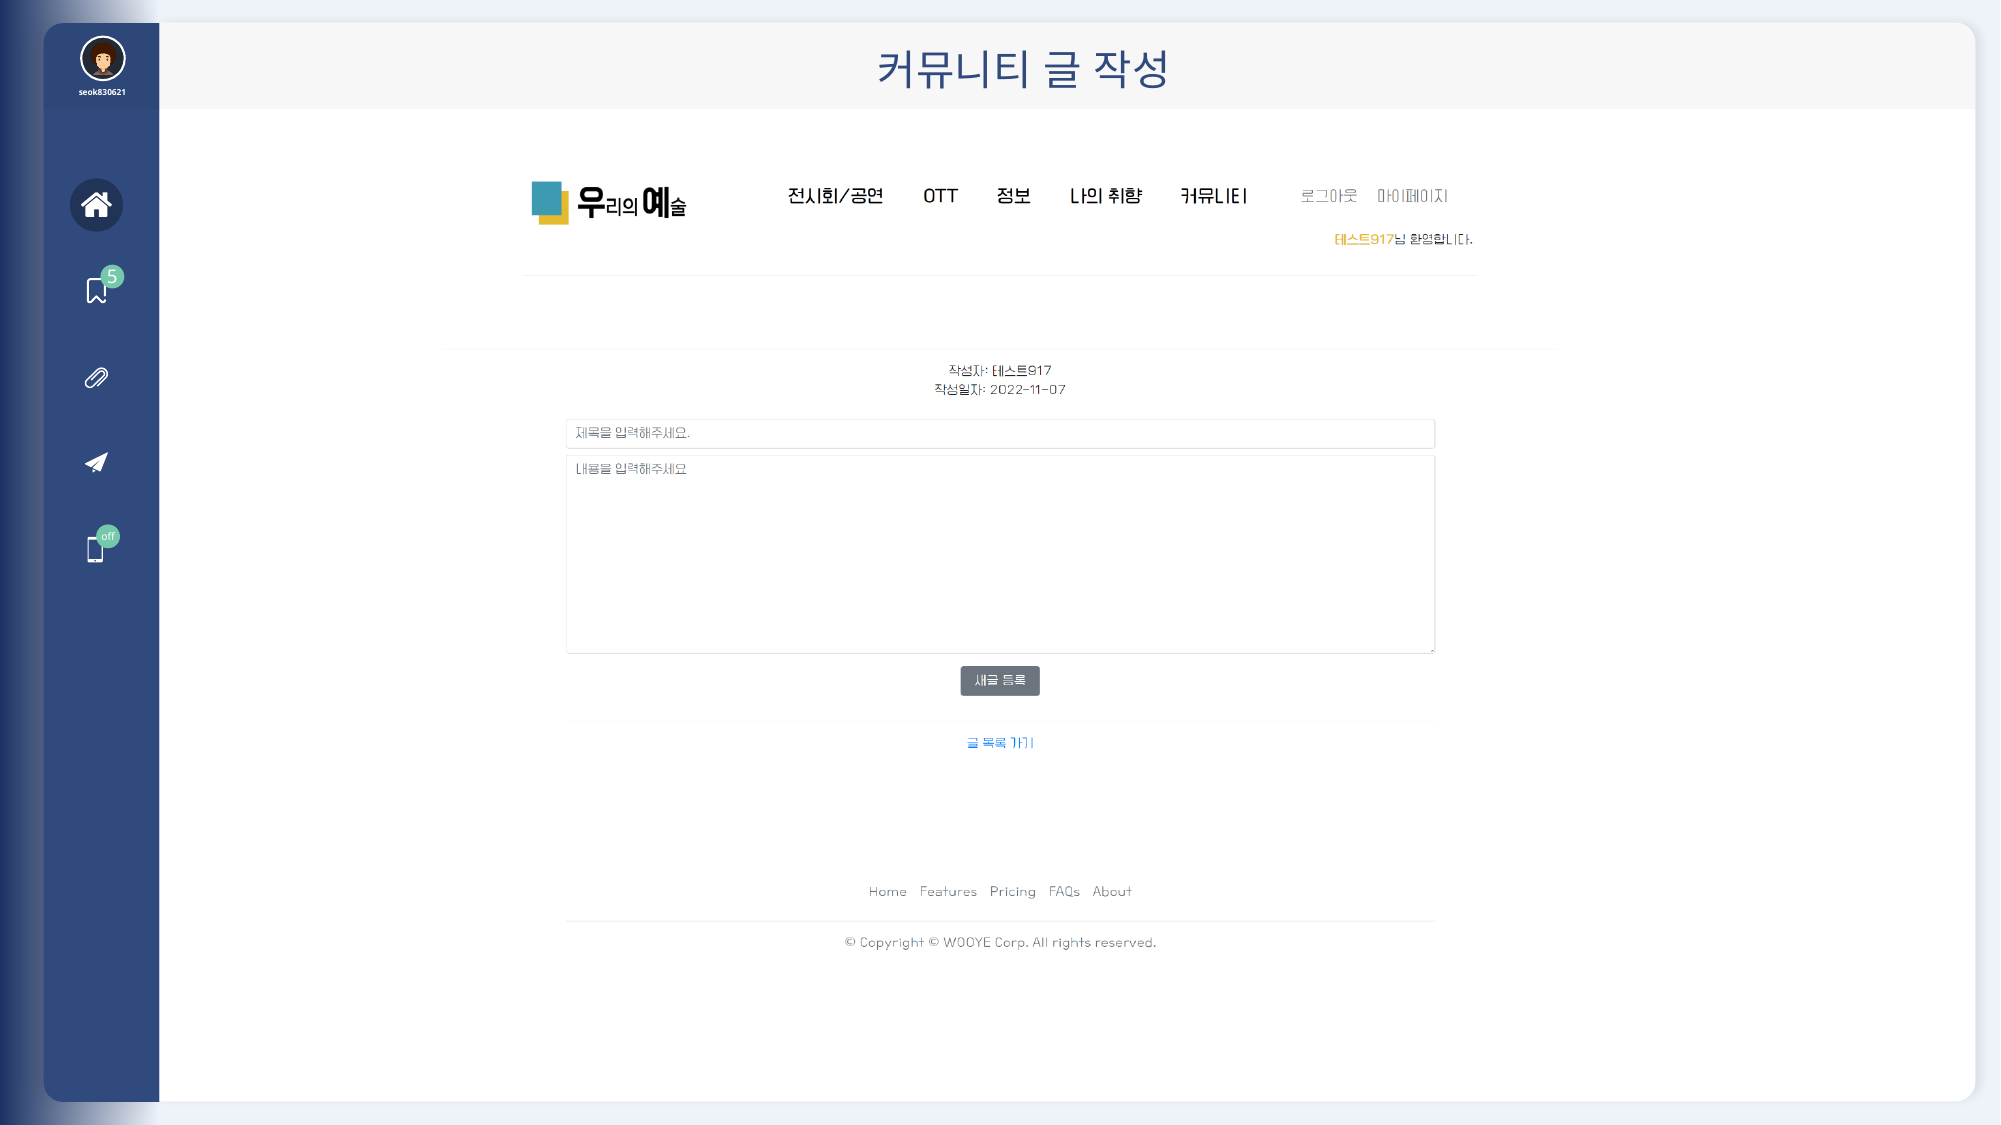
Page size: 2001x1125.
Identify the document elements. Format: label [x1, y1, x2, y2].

picture [444, 124, 1556, 1087]
text_box [43, 22, 1976, 1102]
